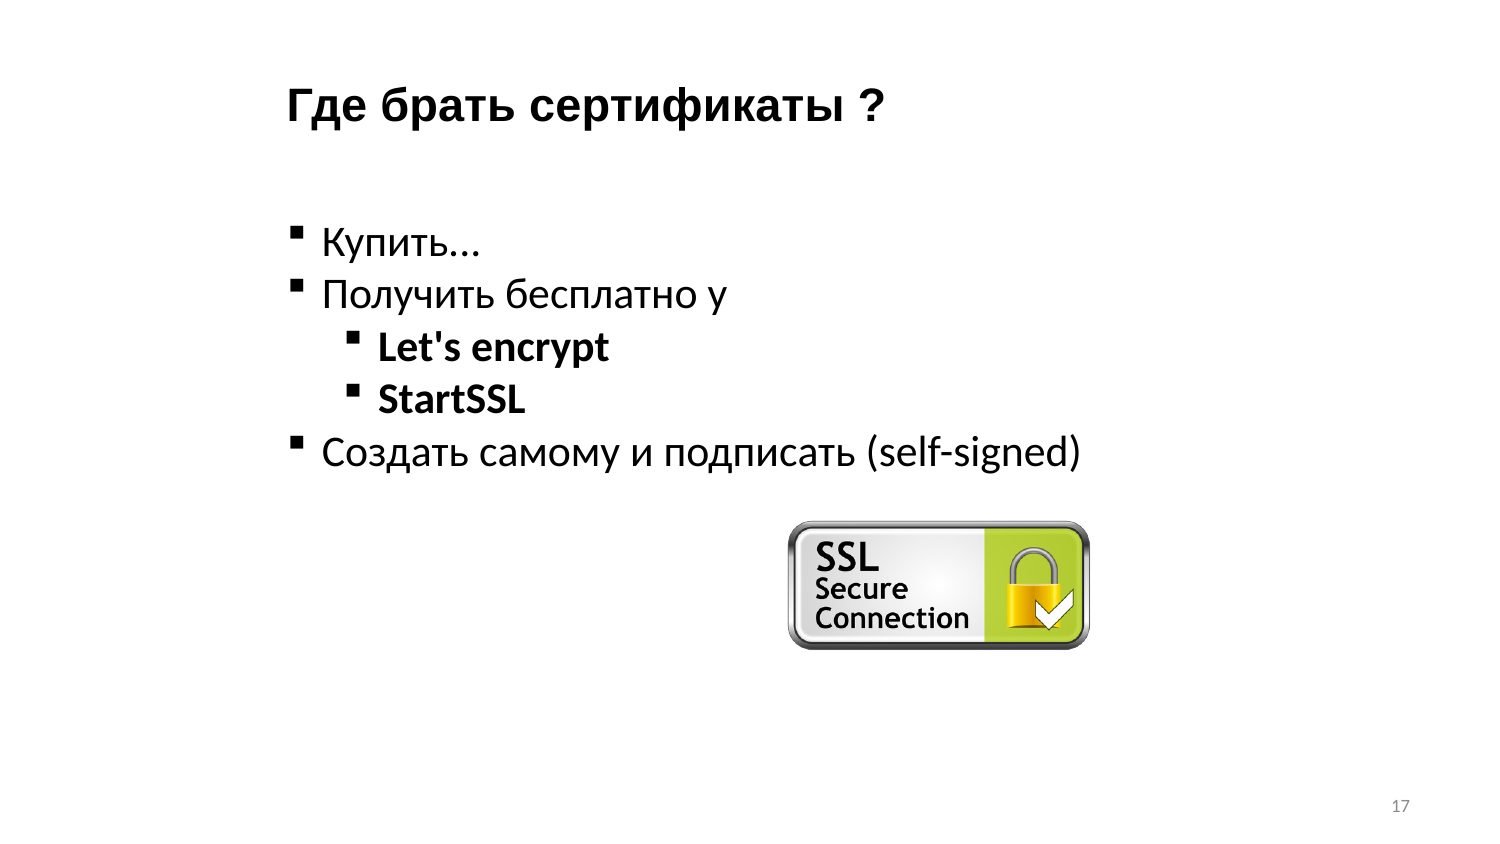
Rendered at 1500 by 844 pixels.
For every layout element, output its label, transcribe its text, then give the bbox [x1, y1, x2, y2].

slide_number 17 [1074, 782, 1425, 827]
picture [781, 515, 1096, 655]
text_box Купить... Получить бесплатно у Let's encrypt StartSSL Создать самому и подписать (self-signed) [272, 204, 1229, 516]
text_box Где брать сертификаты ? [271, 67, 955, 139]
